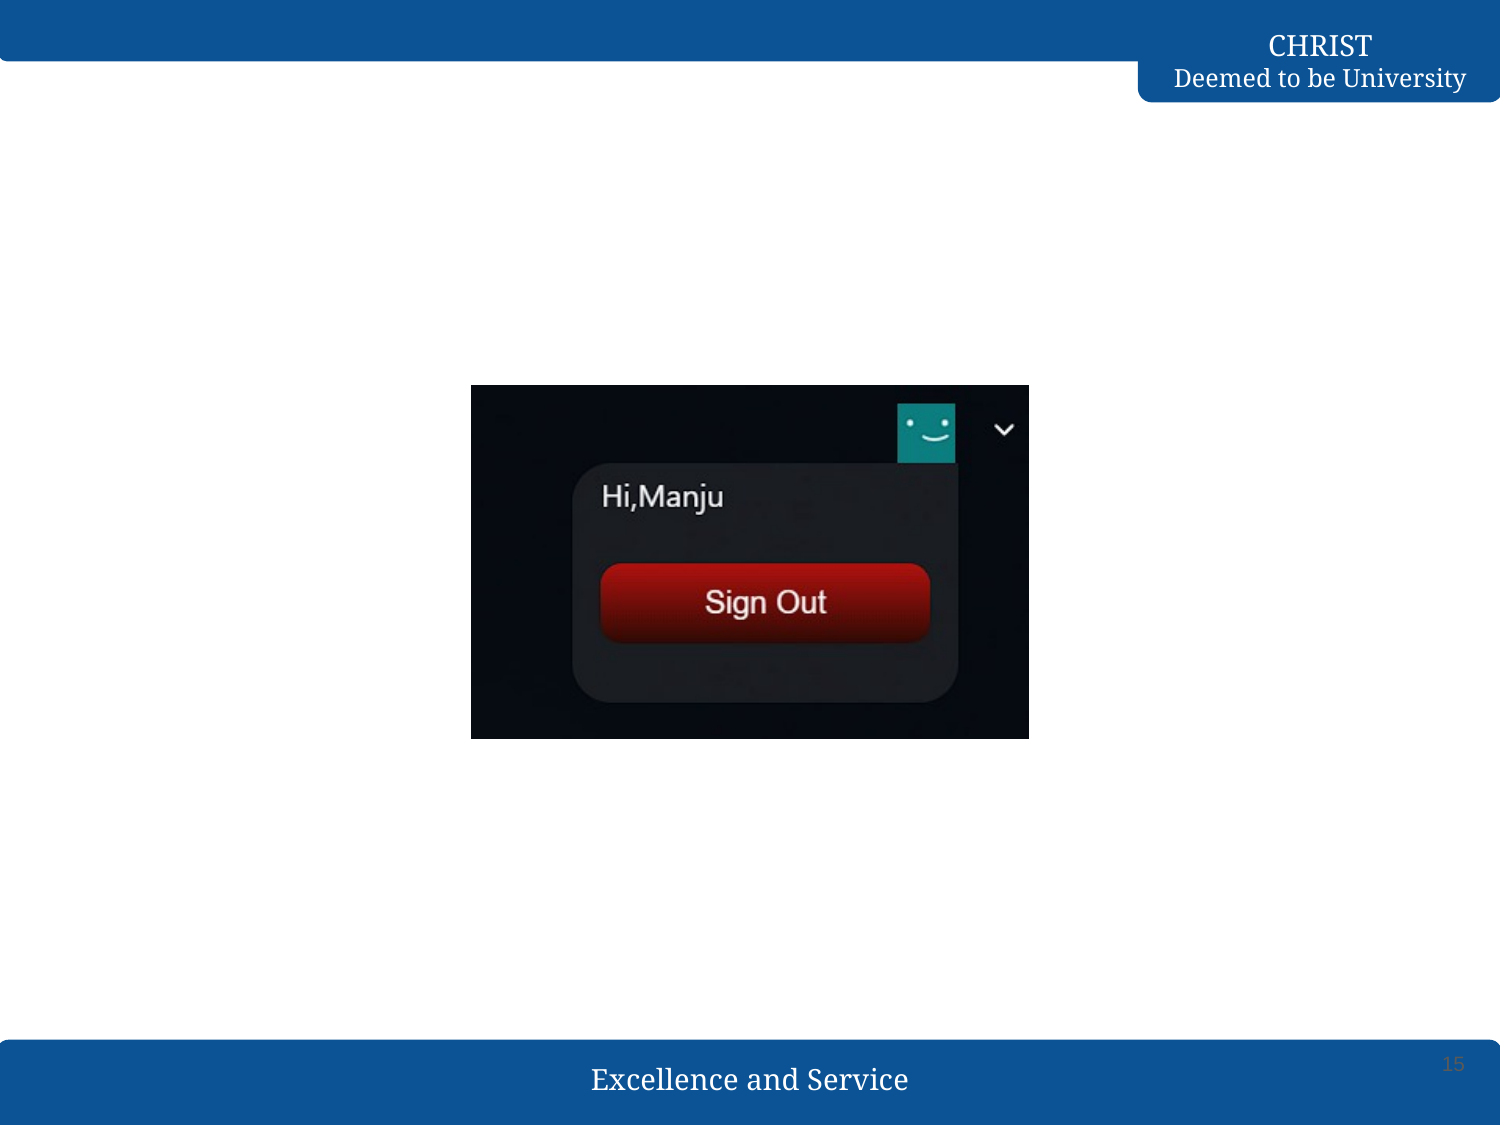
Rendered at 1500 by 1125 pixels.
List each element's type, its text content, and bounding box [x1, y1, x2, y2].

slide_number ‹#› [1389, 1019, 1480, 1106]
picture [470, 385, 1030, 740]
